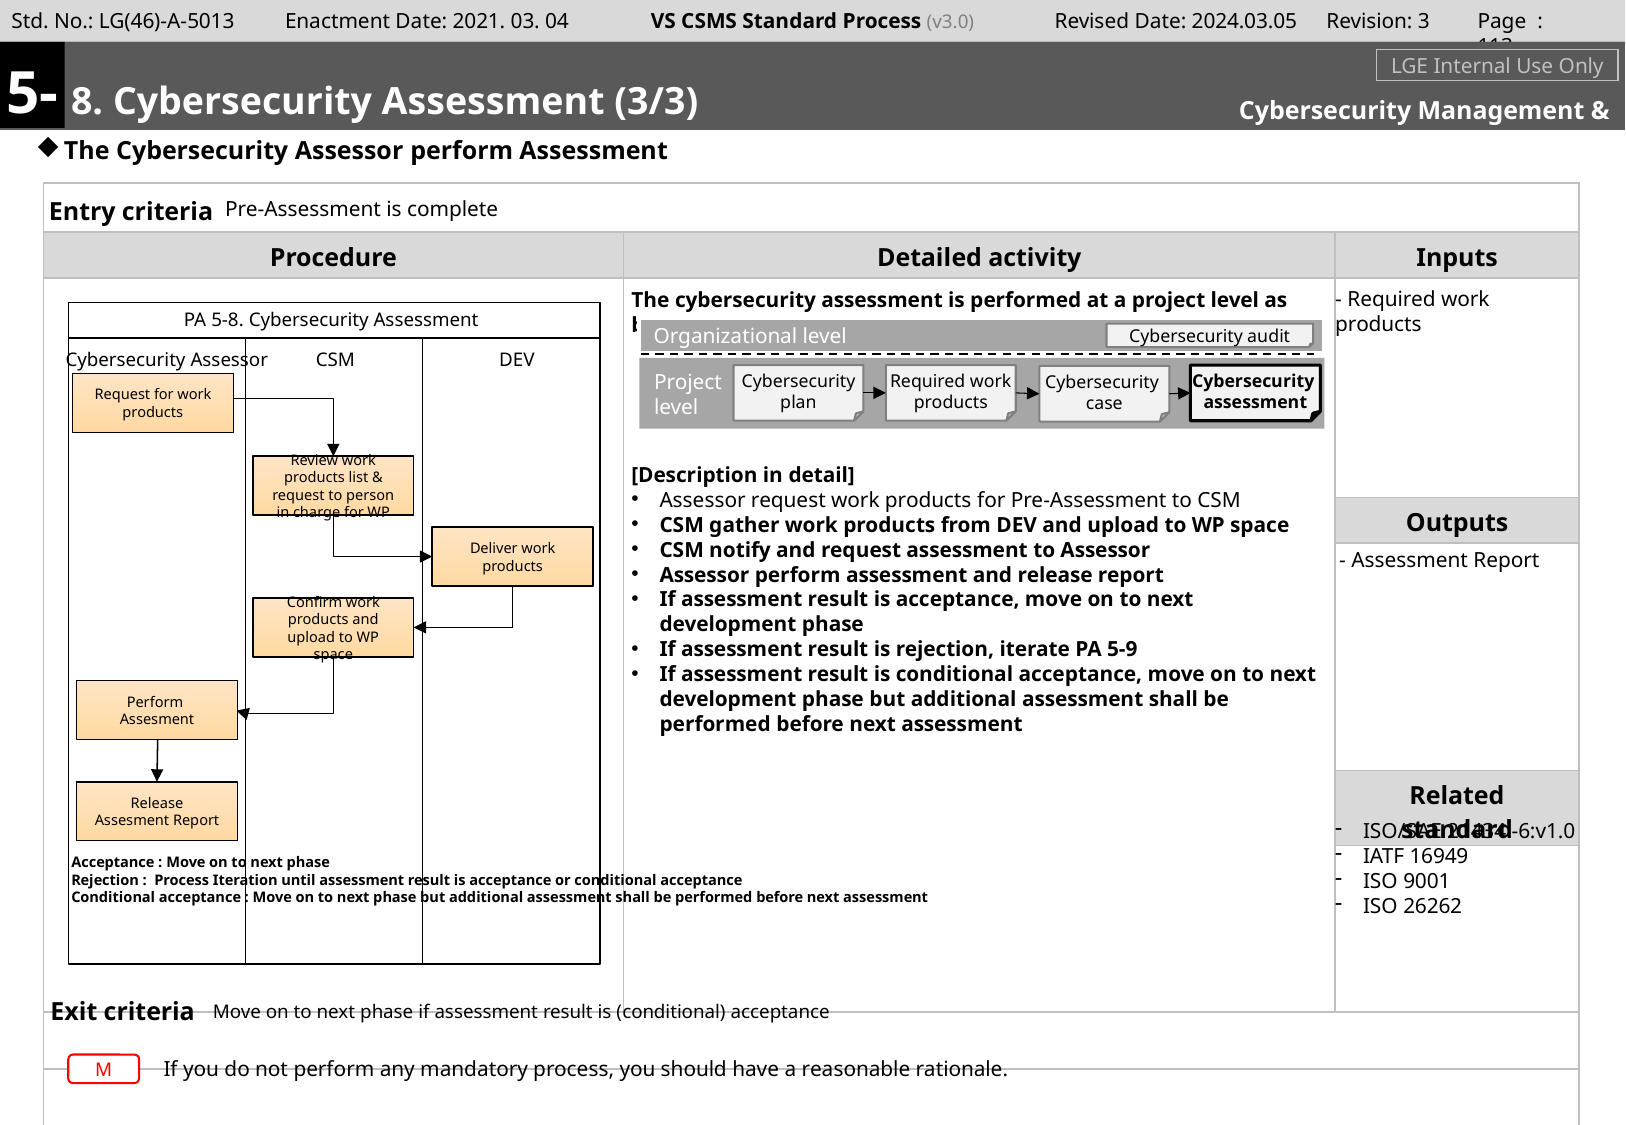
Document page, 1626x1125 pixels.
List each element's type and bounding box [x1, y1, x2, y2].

text_box [198, 992, 1550, 1030]
text_box [50, 300, 1016, 966]
text_box [66, 1052, 142, 1086]
slide_number [1474, 7, 1581, 33]
text_box [148, 1048, 1618, 1089]
text_box [616, 277, 1597, 769]
text_box [1320, 810, 1592, 926]
text_box [210, 188, 1515, 229]
text_box [0, 40, 1625, 173]
